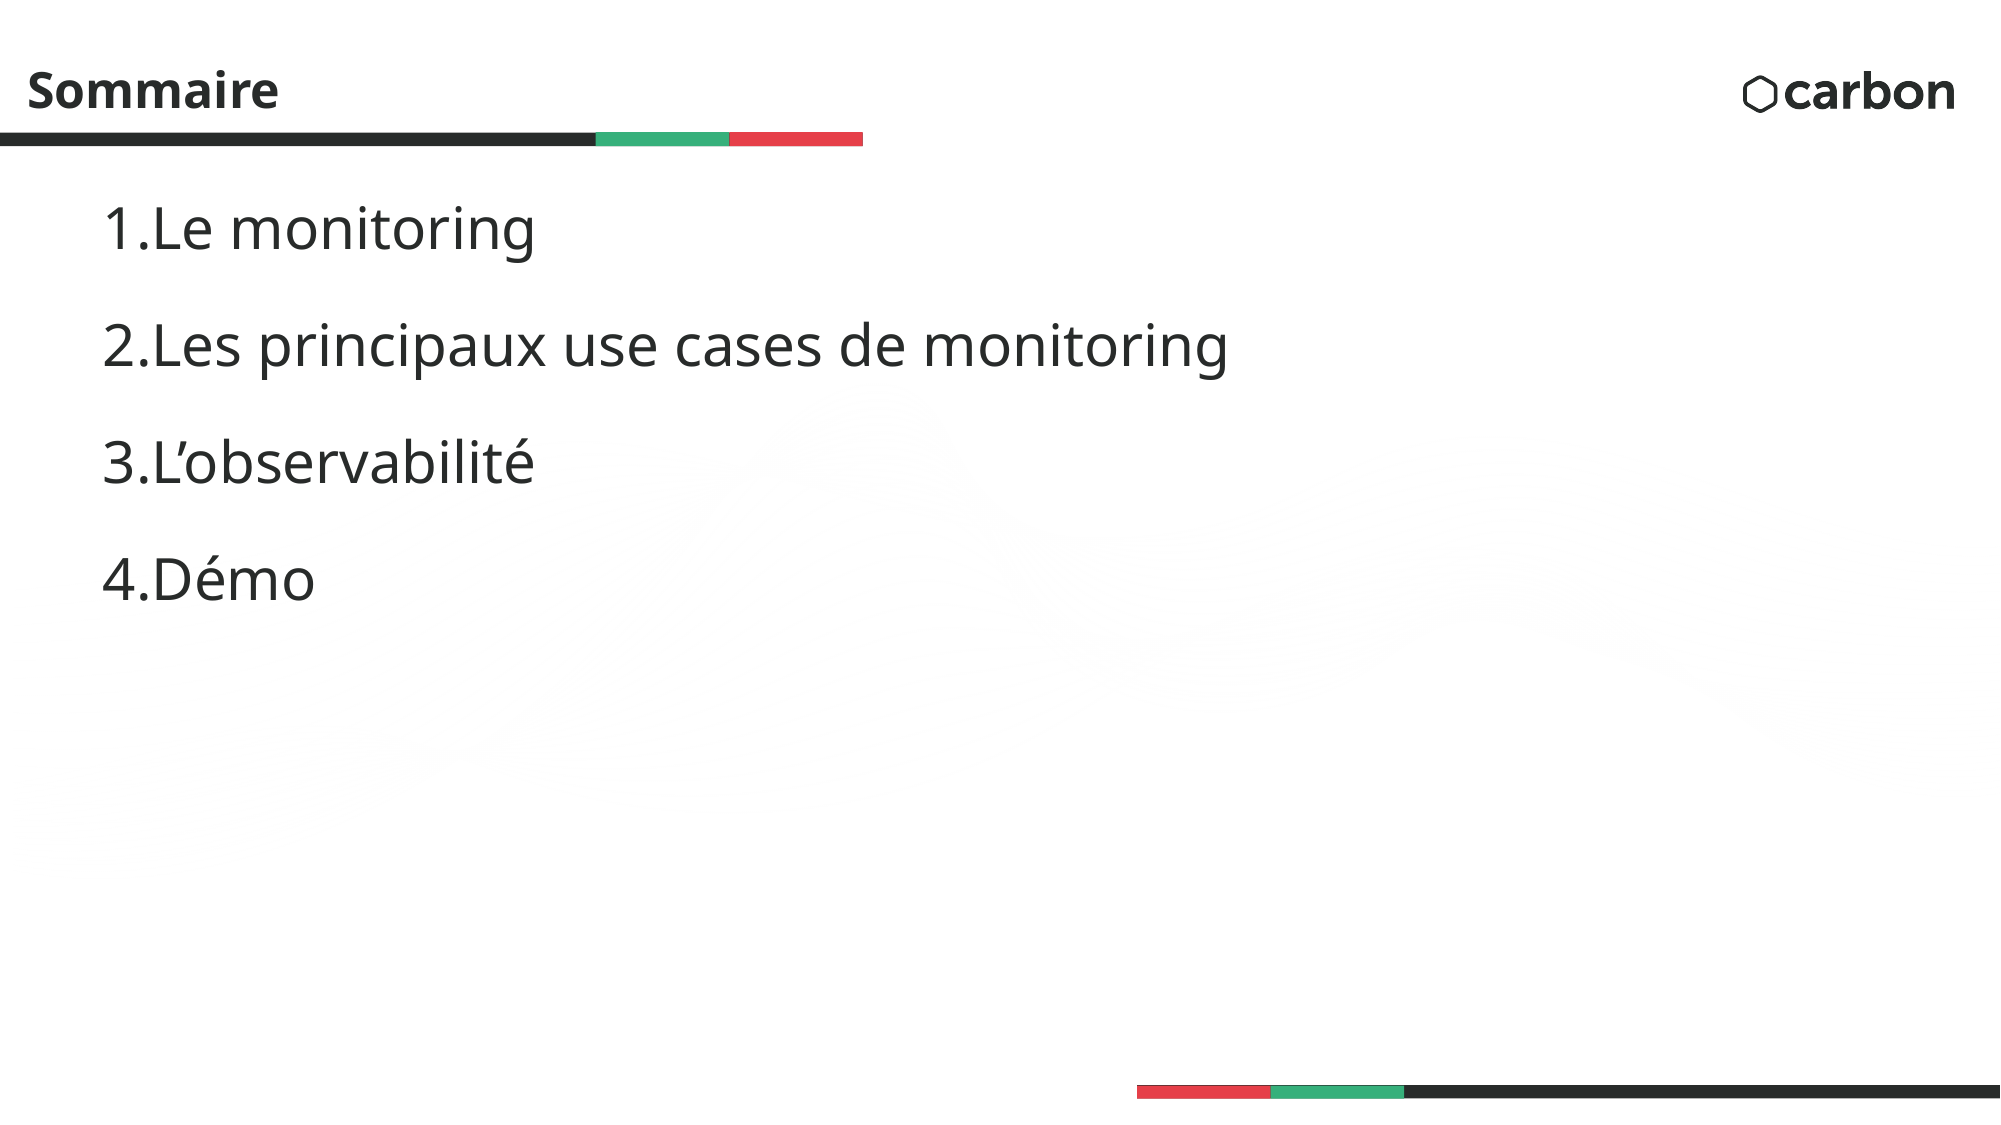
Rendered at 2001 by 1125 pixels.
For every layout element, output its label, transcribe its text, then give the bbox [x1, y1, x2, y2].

picture [1743, 71, 1954, 113]
title Sommaire [12, 52, 1712, 133]
list Le monitoring Les principaux use cases de monitoring L’observabilité Démo [87, 191, 1892, 1005]
